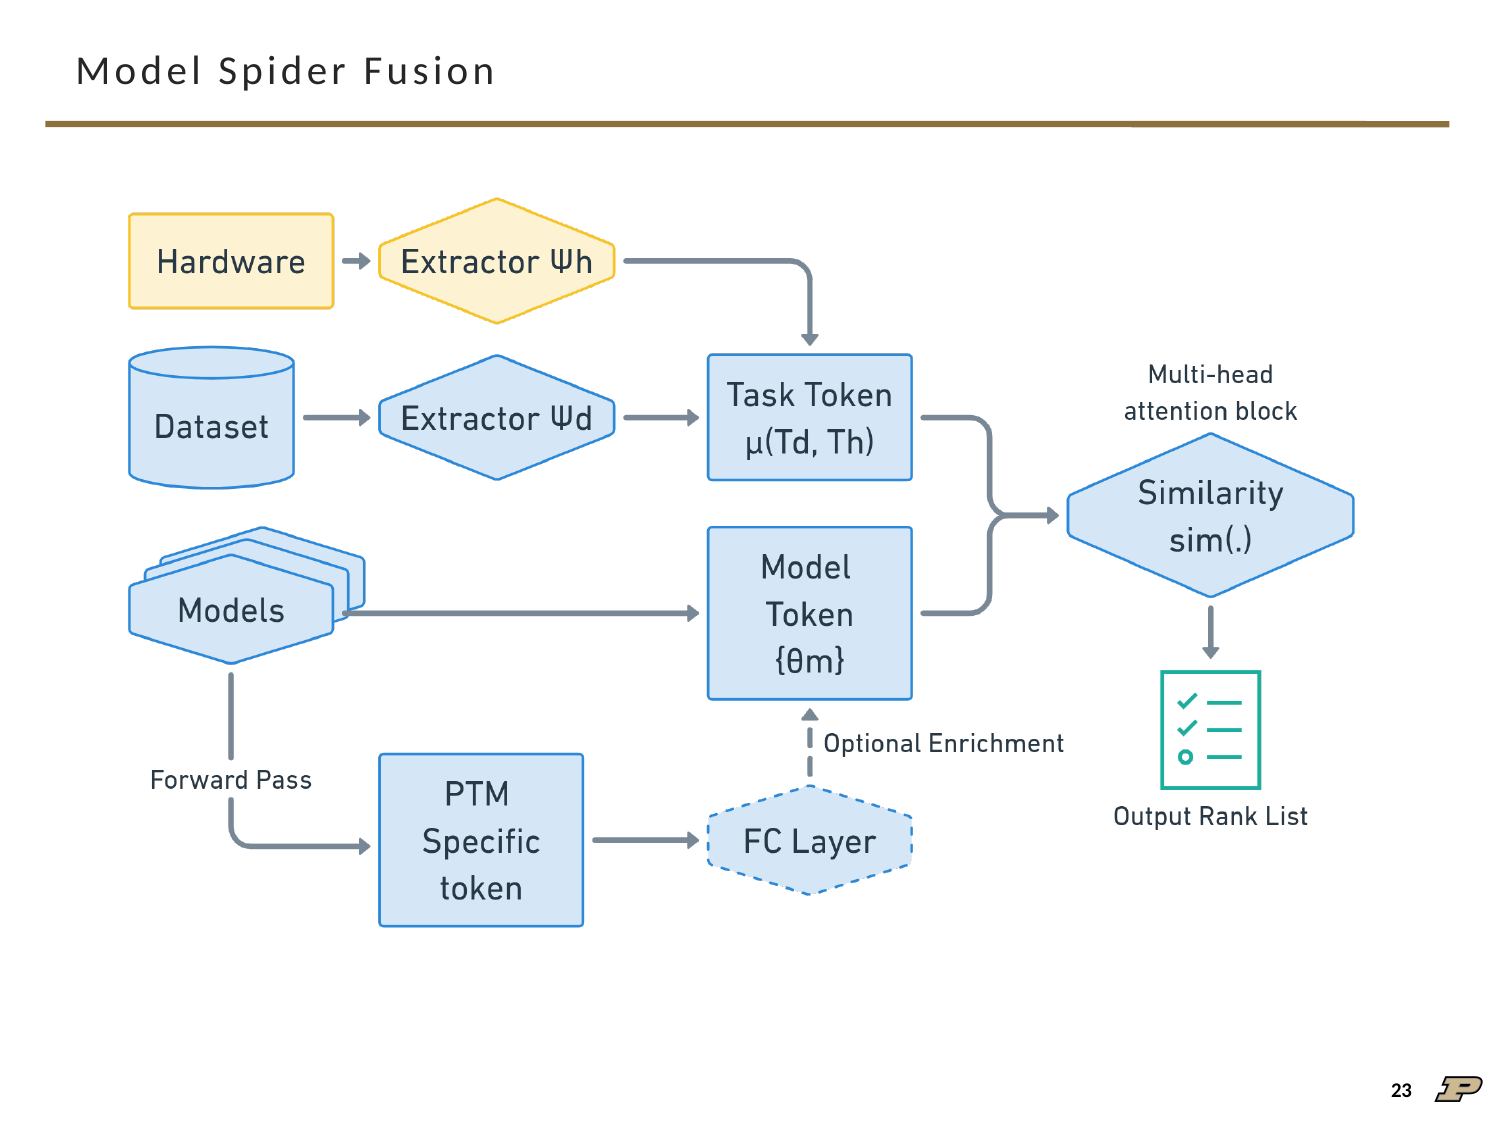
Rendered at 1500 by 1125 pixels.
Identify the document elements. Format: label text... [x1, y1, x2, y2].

picture [1434, 1076, 1483, 1102]
picture [116, 185, 1384, 939]
slide_number 23 [1371, 1059, 1432, 1120]
title Model Spider Fusion [43, 17, 1368, 127]
